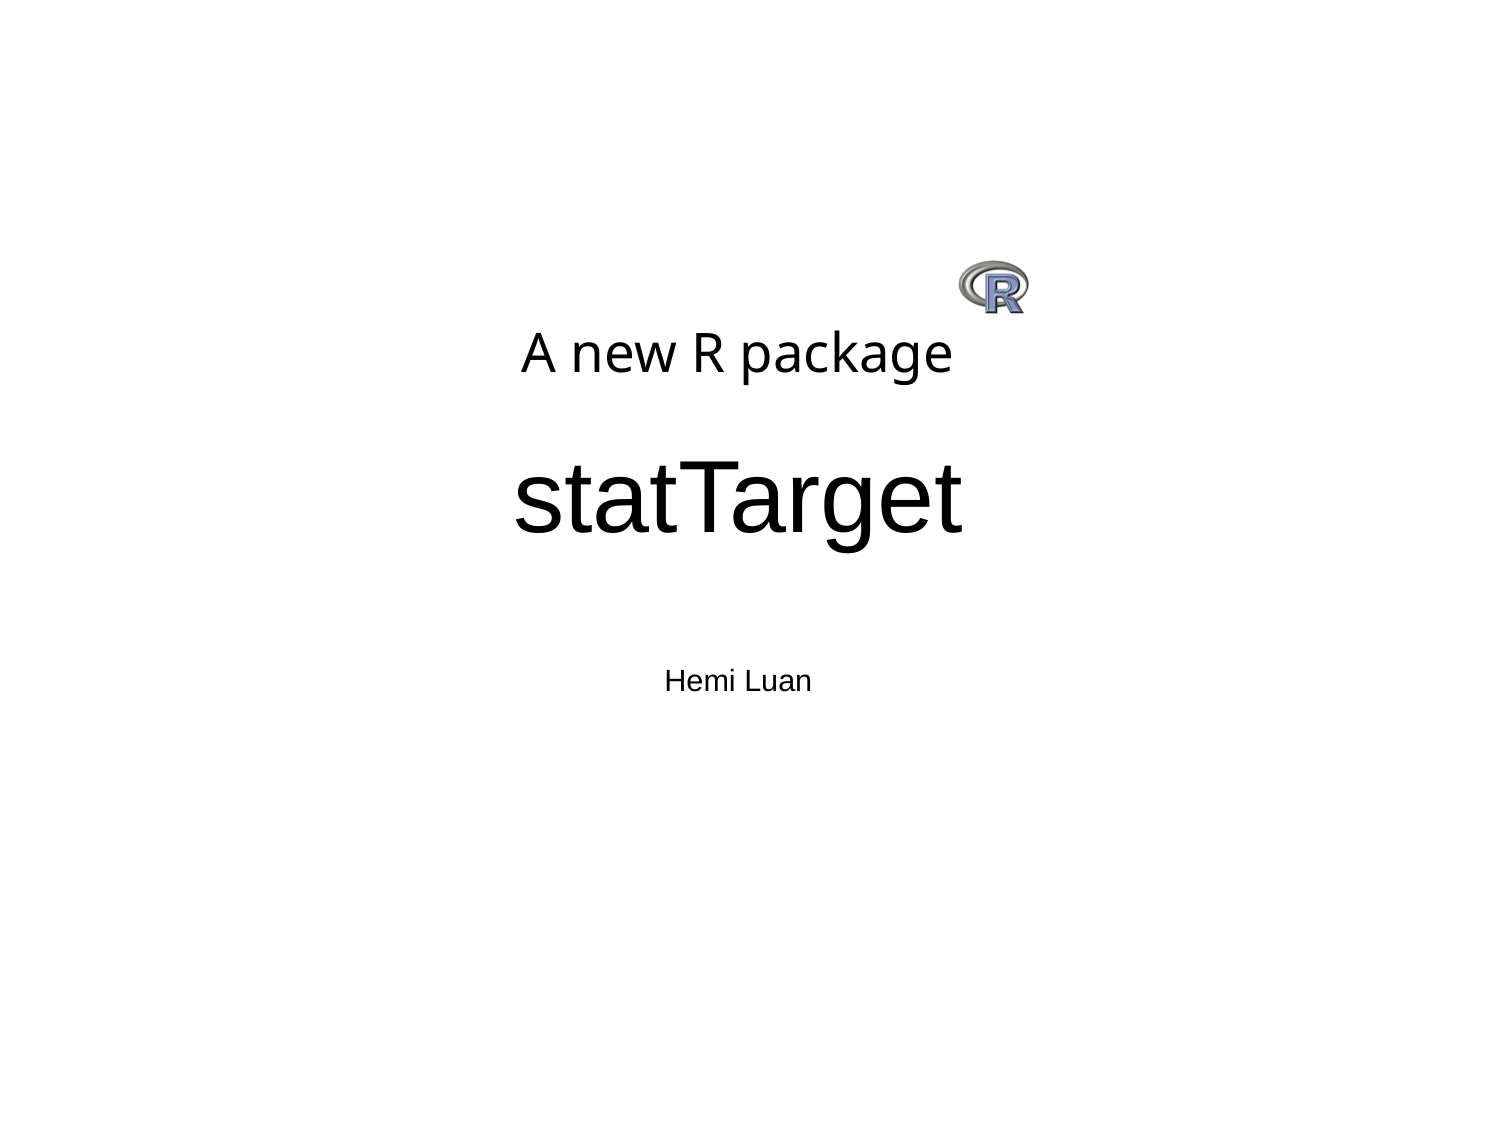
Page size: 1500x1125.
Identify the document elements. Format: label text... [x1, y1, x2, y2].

picture [958, 260, 1029, 314]
title A new R package statTarget Hemi Luan [100, 313, 1376, 706]
